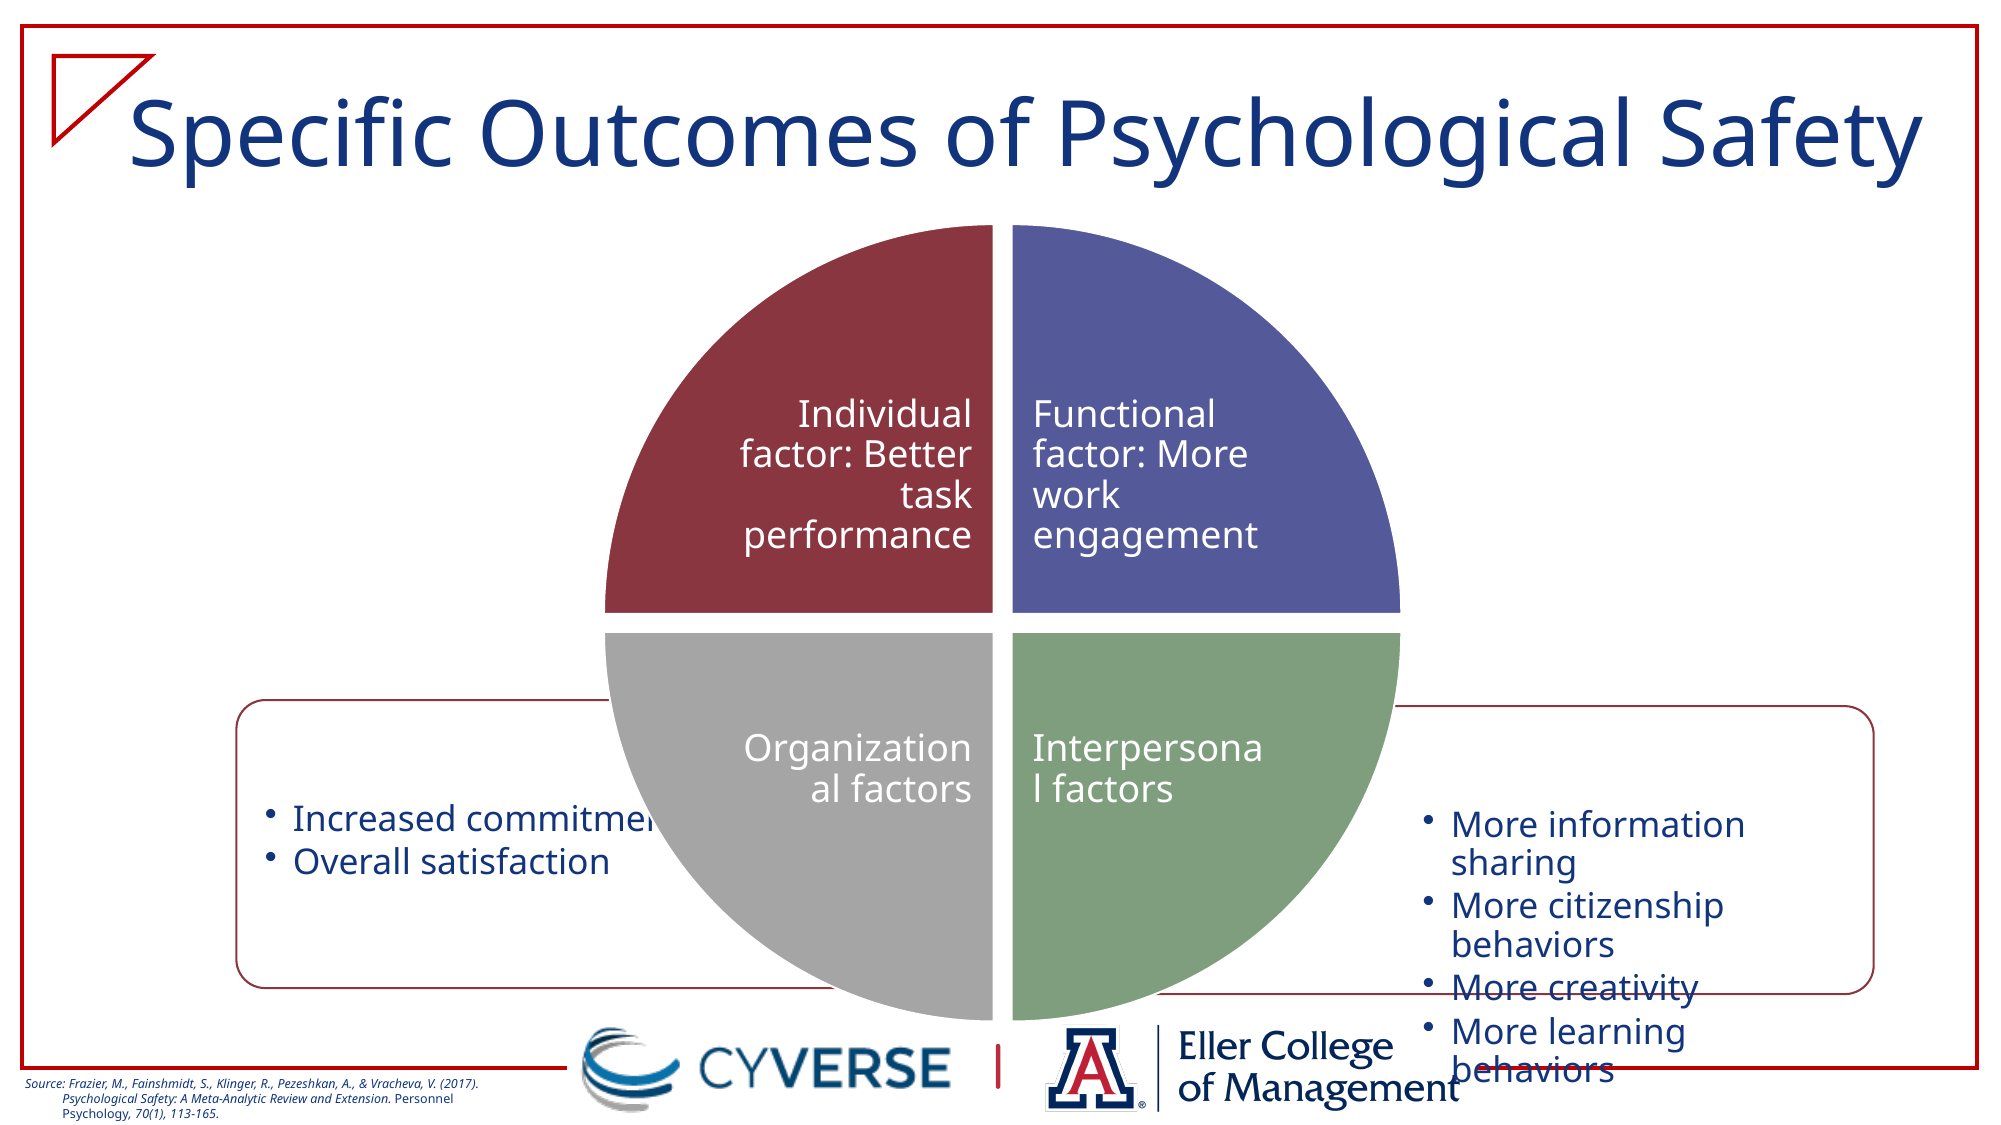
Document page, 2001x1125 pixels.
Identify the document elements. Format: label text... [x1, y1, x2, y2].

title Specific Outcomes of Psychological Safety [77, 28, 1977, 246]
text_box [563, 1073, 1477, 1125]
text_box Source: Frazier, M., Fainshmidt, S., Klinger, R., Pezeshkan, A., & Vracheva, V. (2017). Psychological Safety: A Meta‐Analytic Review and Extension. Personnel Psychology, 70(1), 113-165. [10, 1069, 563, 1125]
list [50, 172, 1956, 1073]
